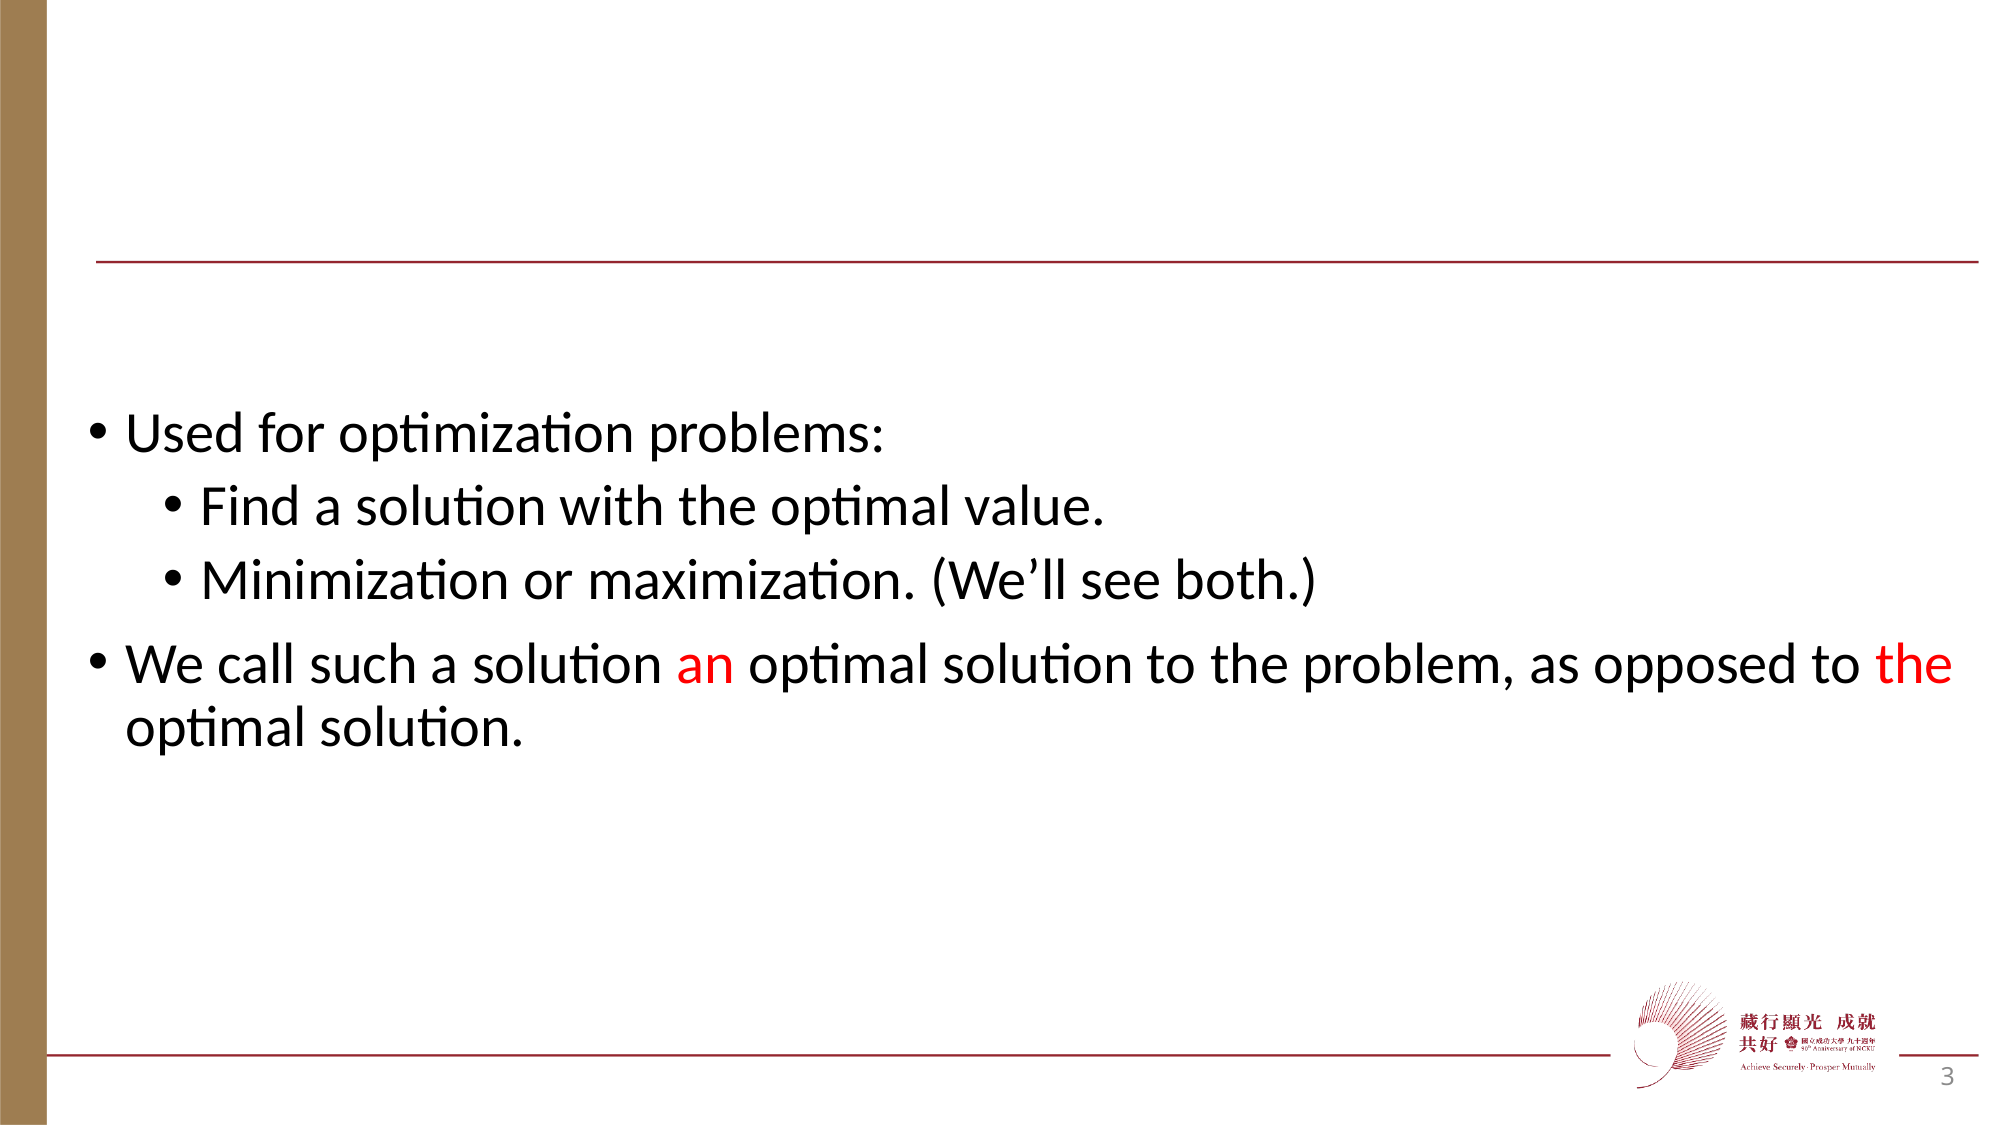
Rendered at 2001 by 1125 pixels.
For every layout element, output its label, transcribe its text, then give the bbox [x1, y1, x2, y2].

picture [0, 0, 2000, 1125]
slide_number 3 [1880, 1047, 1970, 1108]
list Used for optimization problems: Find a solution with the optimal value. Minimization or maximization. (We’ll see both.) We call such a solution an optimal solution to the problem, as opposed to the optimal solution. [72, 394, 1970, 948]
